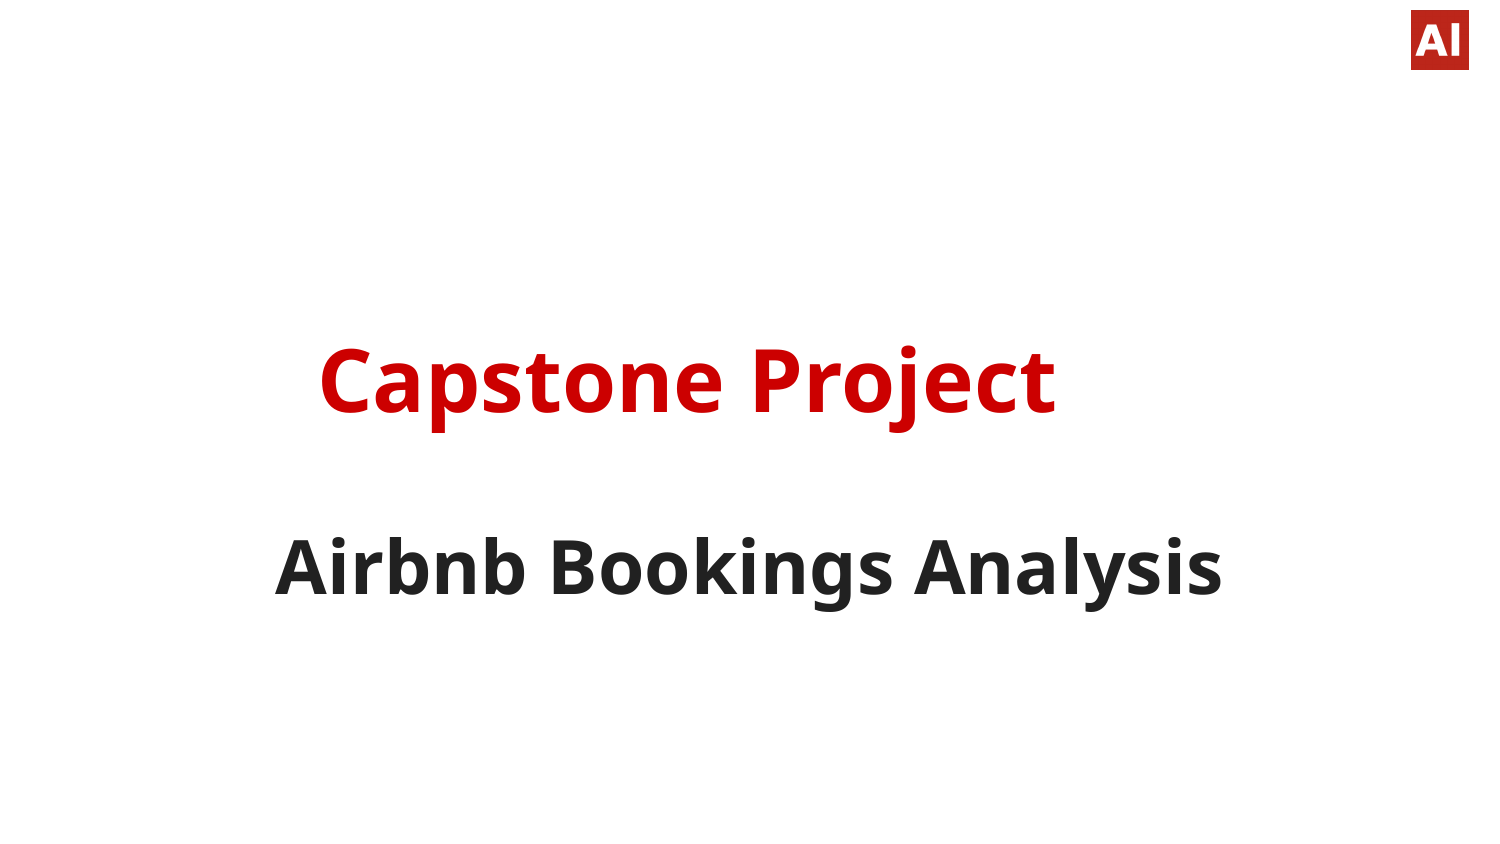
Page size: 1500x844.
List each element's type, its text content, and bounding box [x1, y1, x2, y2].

title Capstone Project Airbnb Bookings Analysis [51, 83, 1449, 705]
picture [1411, 10, 1469, 70]
